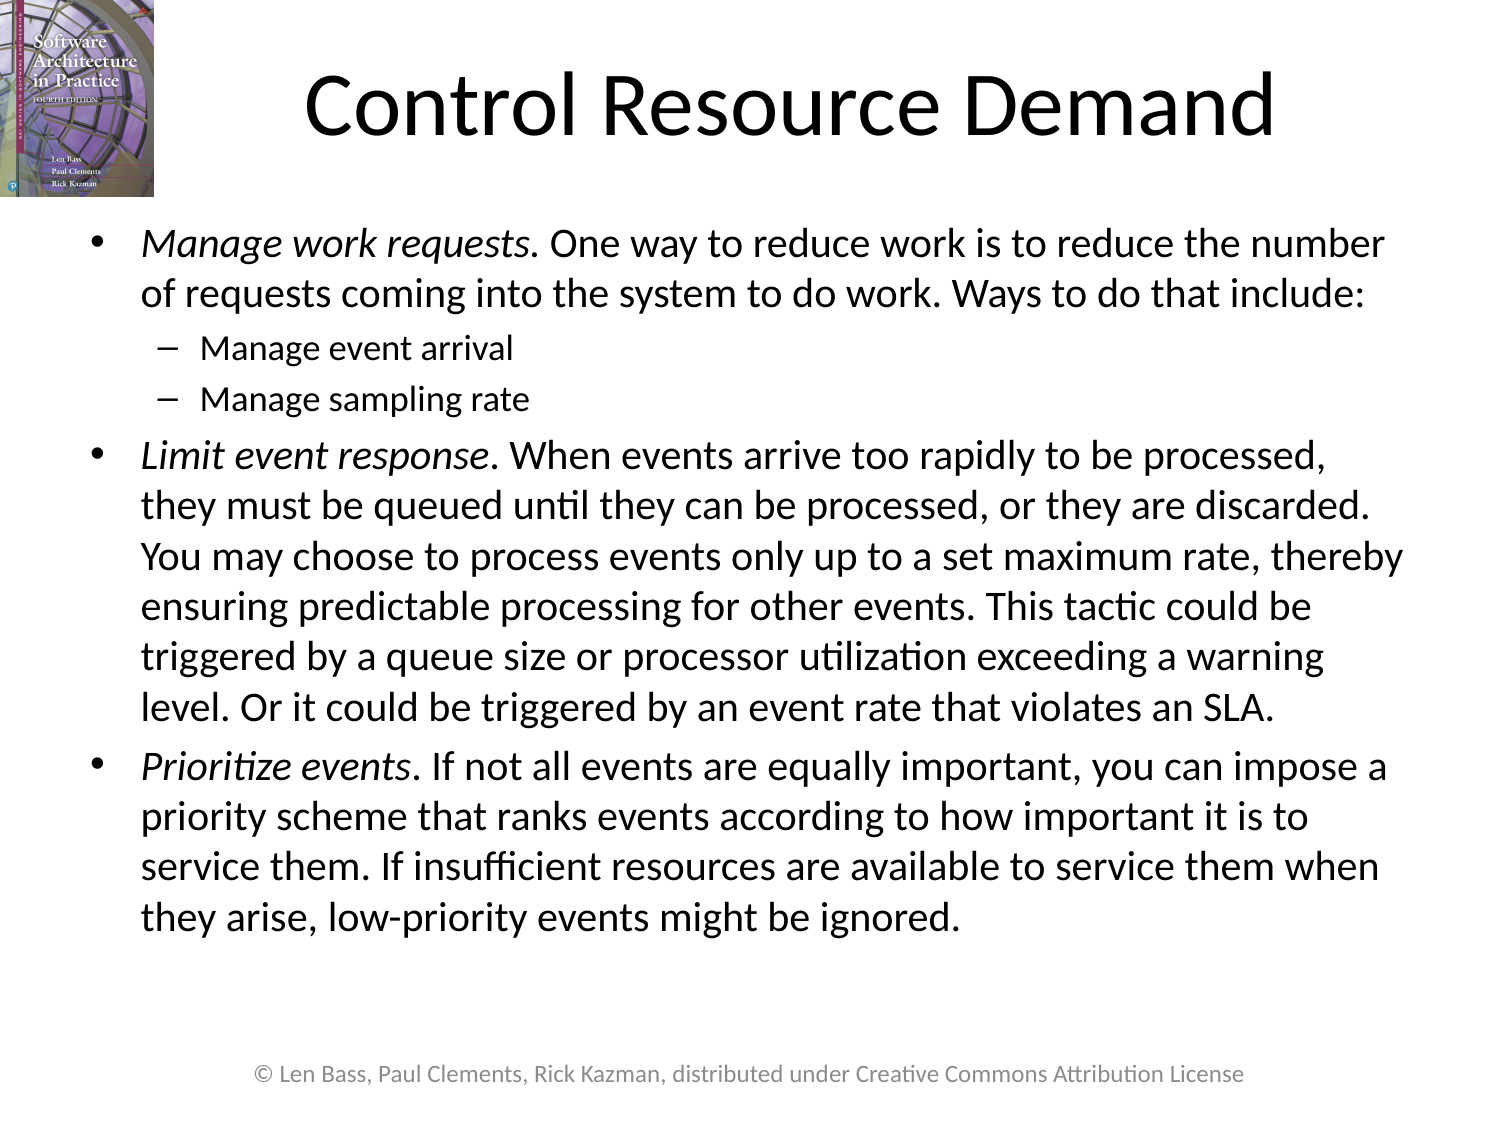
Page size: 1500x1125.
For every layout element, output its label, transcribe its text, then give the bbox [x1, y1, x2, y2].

title Control Resource Demand [159, 45, 1425, 173]
footer © Len Bass, Paul Clements, Rick Kazman, distributed under Creative Commons Attribution License [230, 1042, 1270, 1103]
list Manage work requests. One way to reduce work is to reduce the number of requests coming into the system to do work. Ways to do that include: Manage event arrival Manage sampling rate Limit event response. When events arrive too rapidly to be processed, they must be queued until they can be processed, or they are discarded. You may choose to process events only up to a set maximum rate, thereby ensuring predictable processing for other events. This tactic could be triggered by a queue size or processor utilization exceeding a warning level. Or it could be triggered by an event rate that violates an SLA. Prioritize events. If not all events are equally important, you can impose a priority scheme that ranks events according to how important it is to service them. If insufficient resources are available to service them when they arise, low-priority events might be ignored. [75, 208, 1425, 1043]
picture [0, 0, 154, 197]
